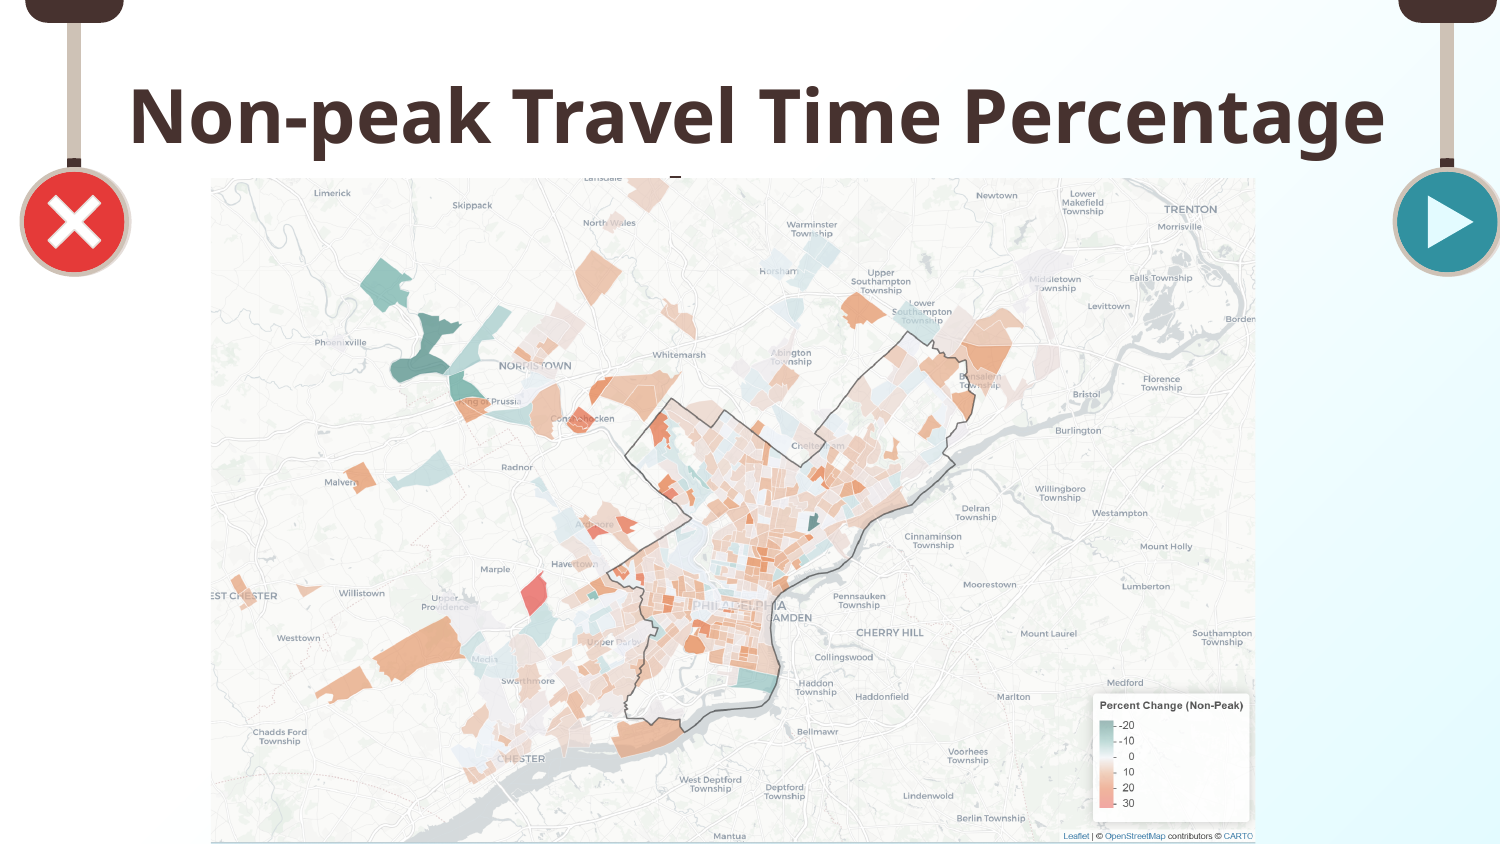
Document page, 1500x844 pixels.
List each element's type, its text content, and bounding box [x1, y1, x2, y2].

title Non-peak Travel Time Percentage Change [62, 54, 1454, 167]
picture [210, 177, 1256, 844]
